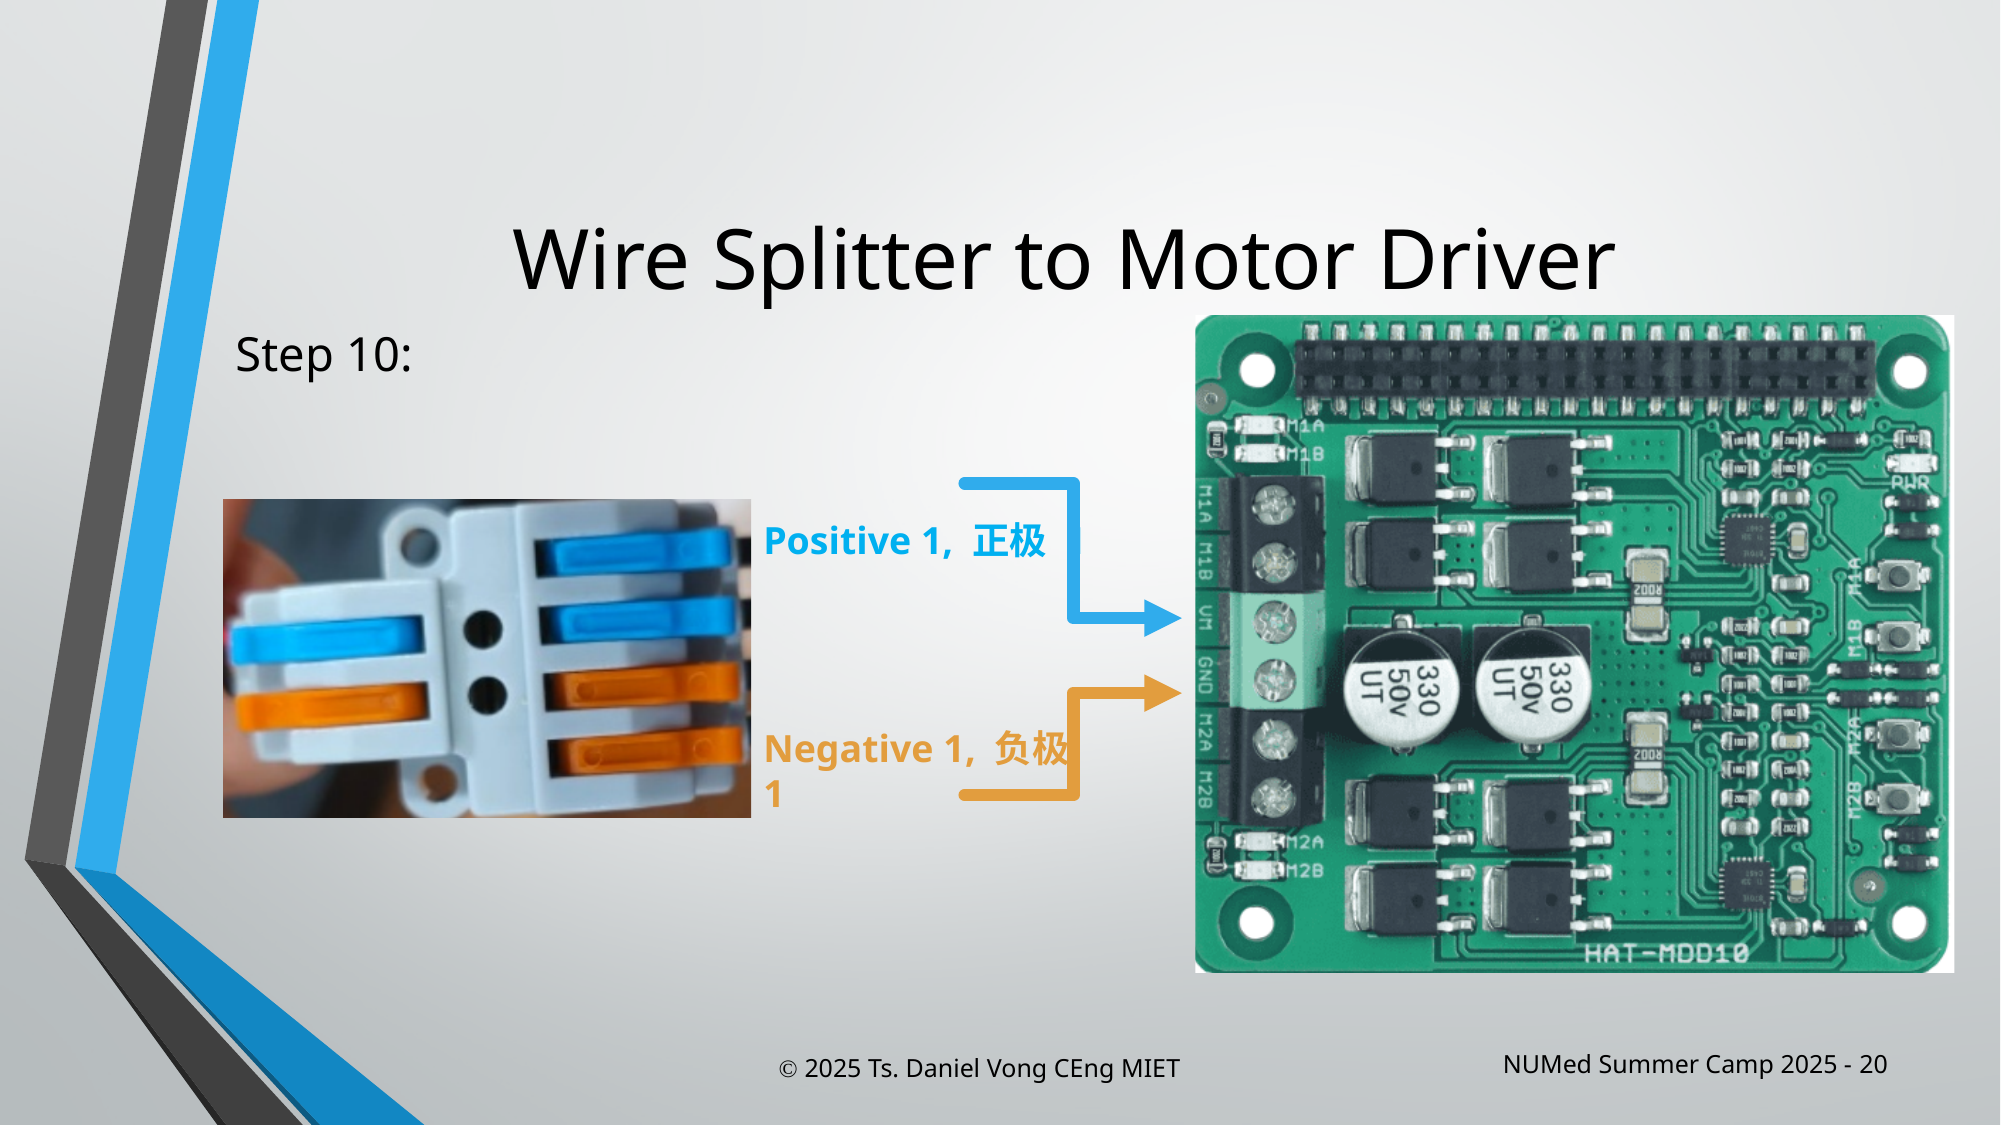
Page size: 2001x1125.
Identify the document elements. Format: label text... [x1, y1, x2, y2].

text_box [964, 482, 1183, 619]
picture [1195, 314, 1955, 973]
text_box Positive 1, 正极 1 [748, 510, 964, 570]
title Wire Splitter to Motor Driver [243, 112, 1887, 400]
picture [223, 393, 752, 923]
text_box Negative 1, 负极 1 [748, 717, 1113, 822]
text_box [964, 692, 1183, 796]
text_box Step 10: [112, 315, 243, 382]
